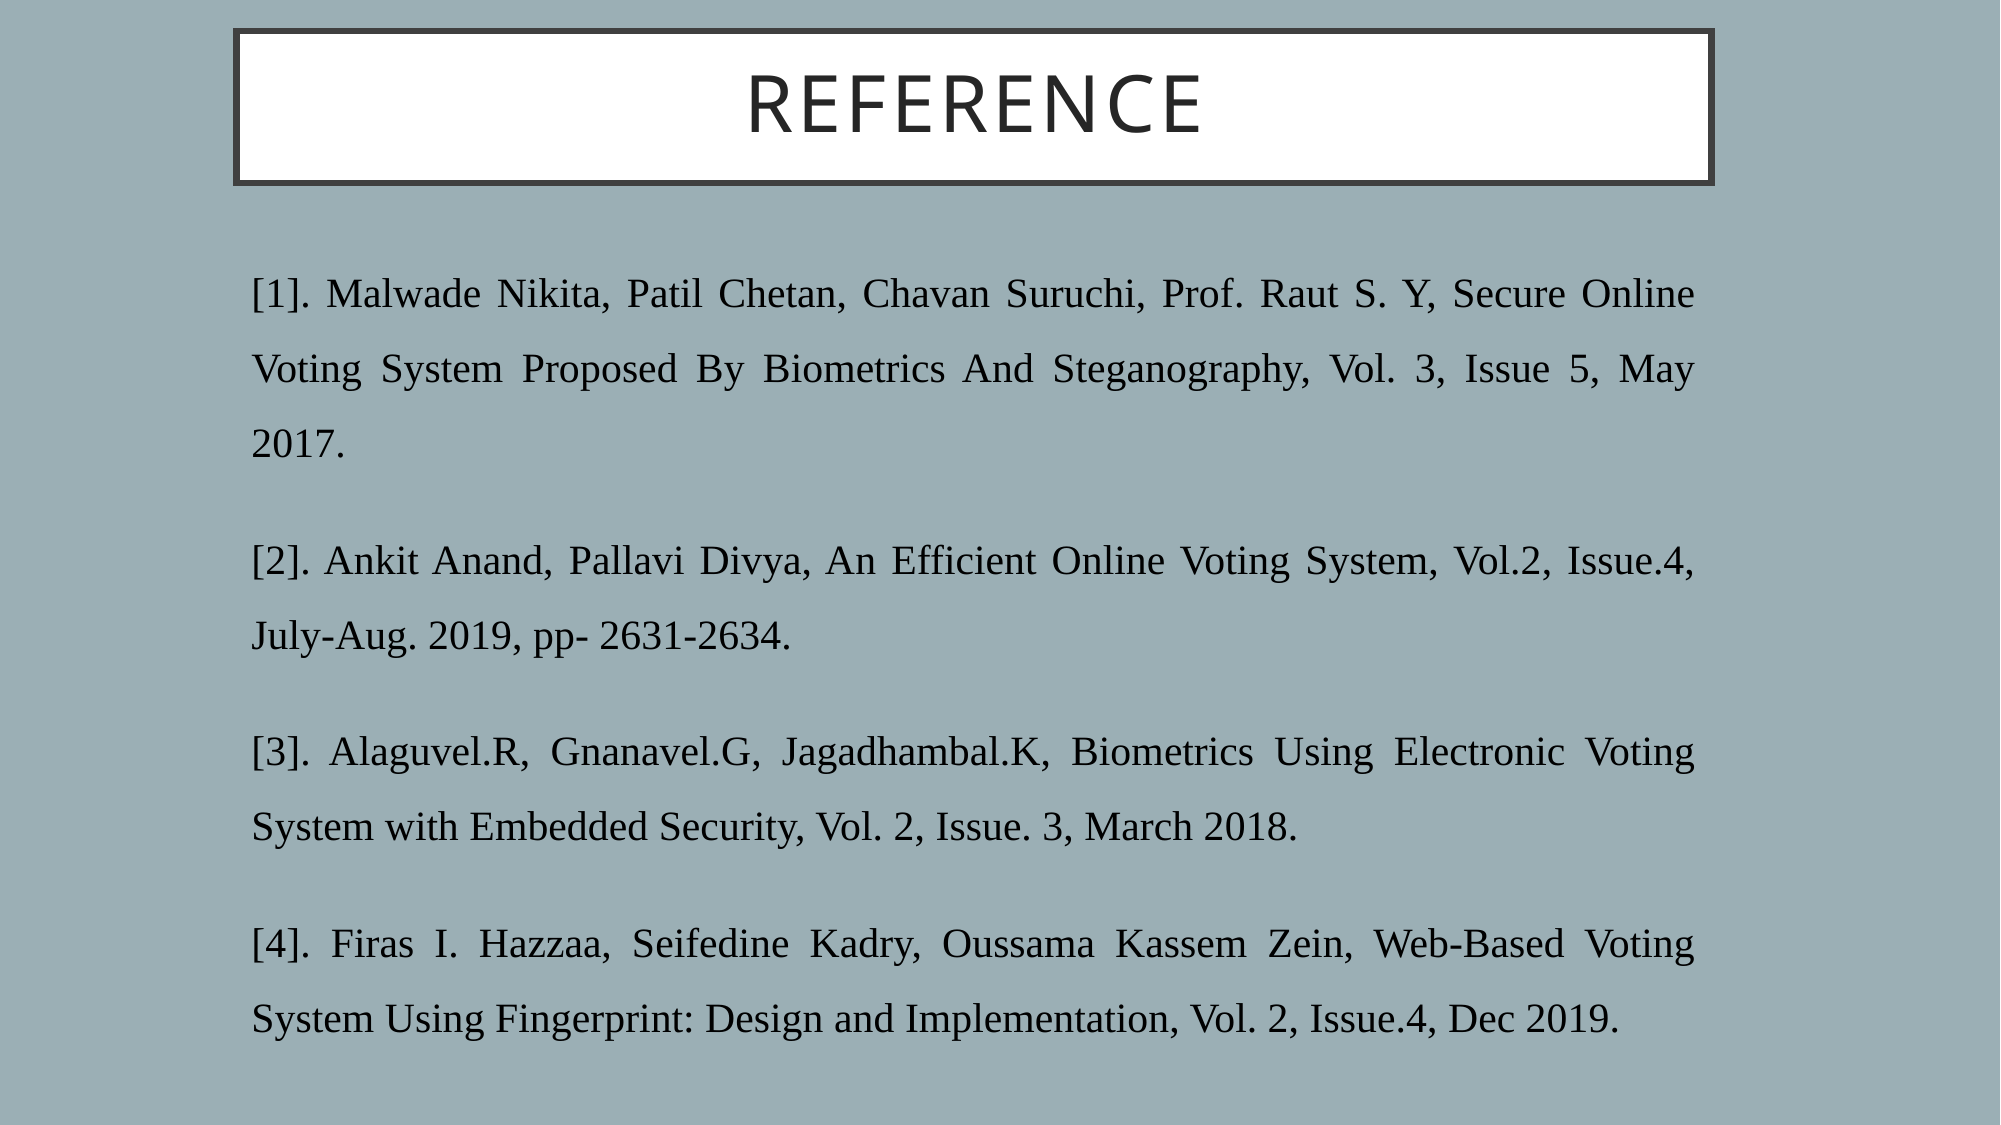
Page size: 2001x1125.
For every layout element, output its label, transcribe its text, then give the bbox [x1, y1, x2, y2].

subtitle [1]. Malwade Nikita, Patil Chetan, Chavan Suruchi, Prof. Raut S. Y, Secure Online Voting System Proposed By Biometrics And Steganography, Vol. 3, Issue 5, May 2017. [2]. Ankit Anand, Pallavi Divya, An Efficient Online Voting System, Vol.2, Issue.4, July-Aug. 2019, pp- 2631-2634. [3]. Alaguvel.R, Gnanavel.G, Jagadhambal.K, Biometrics Using Electronic Voting System with Embedded Security, Vol. 2, Issue. 3, March 2018. [4]. Firas I. Hazzaa, Seifedine Kadry, Oussama Kassem Zein, Web-Based Voting System Using Fingerprint: Design and Implementation, Vol. 2, Issue.4, Dec 2019. [236, 233, 1712, 1062]
title rEFERENCE [233, 28, 1715, 186]
